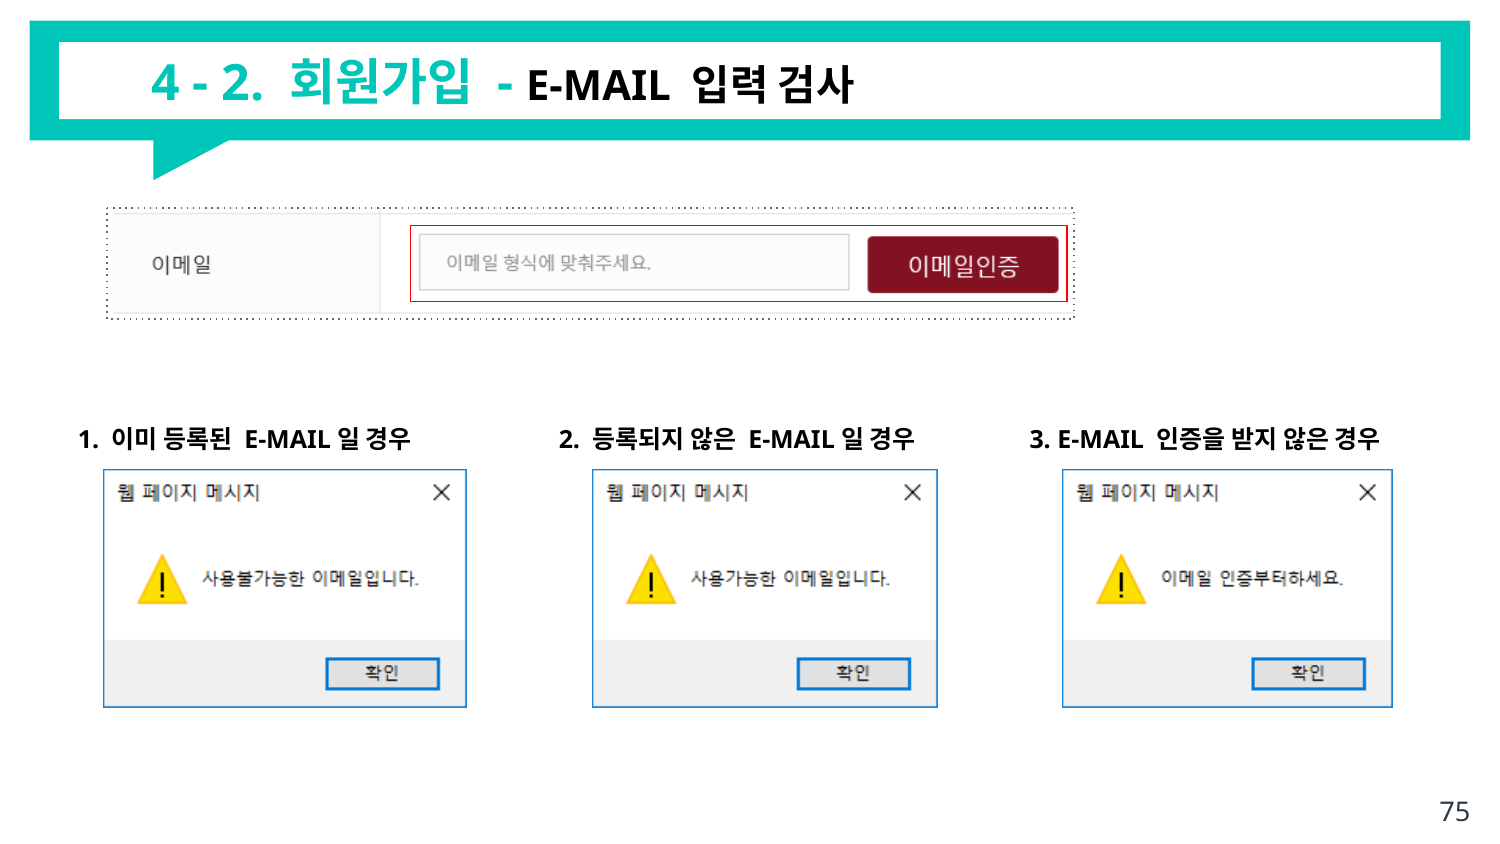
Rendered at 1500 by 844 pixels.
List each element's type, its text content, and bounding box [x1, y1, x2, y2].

picture [592, 469, 939, 708]
slide_number ‹#› [1410, 779, 1500, 844]
text_box 3. E-MAIL 인증을 받지 않은 경우 [1014, 408, 1434, 461]
picture [1062, 469, 1393, 708]
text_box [107, 208, 1074, 319]
picture [103, 469, 467, 708]
title 4 - 2. 회원가입 - E-MAIL 입력 검사 [136, 20, 1441, 141]
text_box 1. 이미 등록된 E-MAIL일 경우 [63, 408, 543, 461]
text_box 2. 등록되지 않은 E-MAIL일 경우 [543, 408, 1014, 461]
